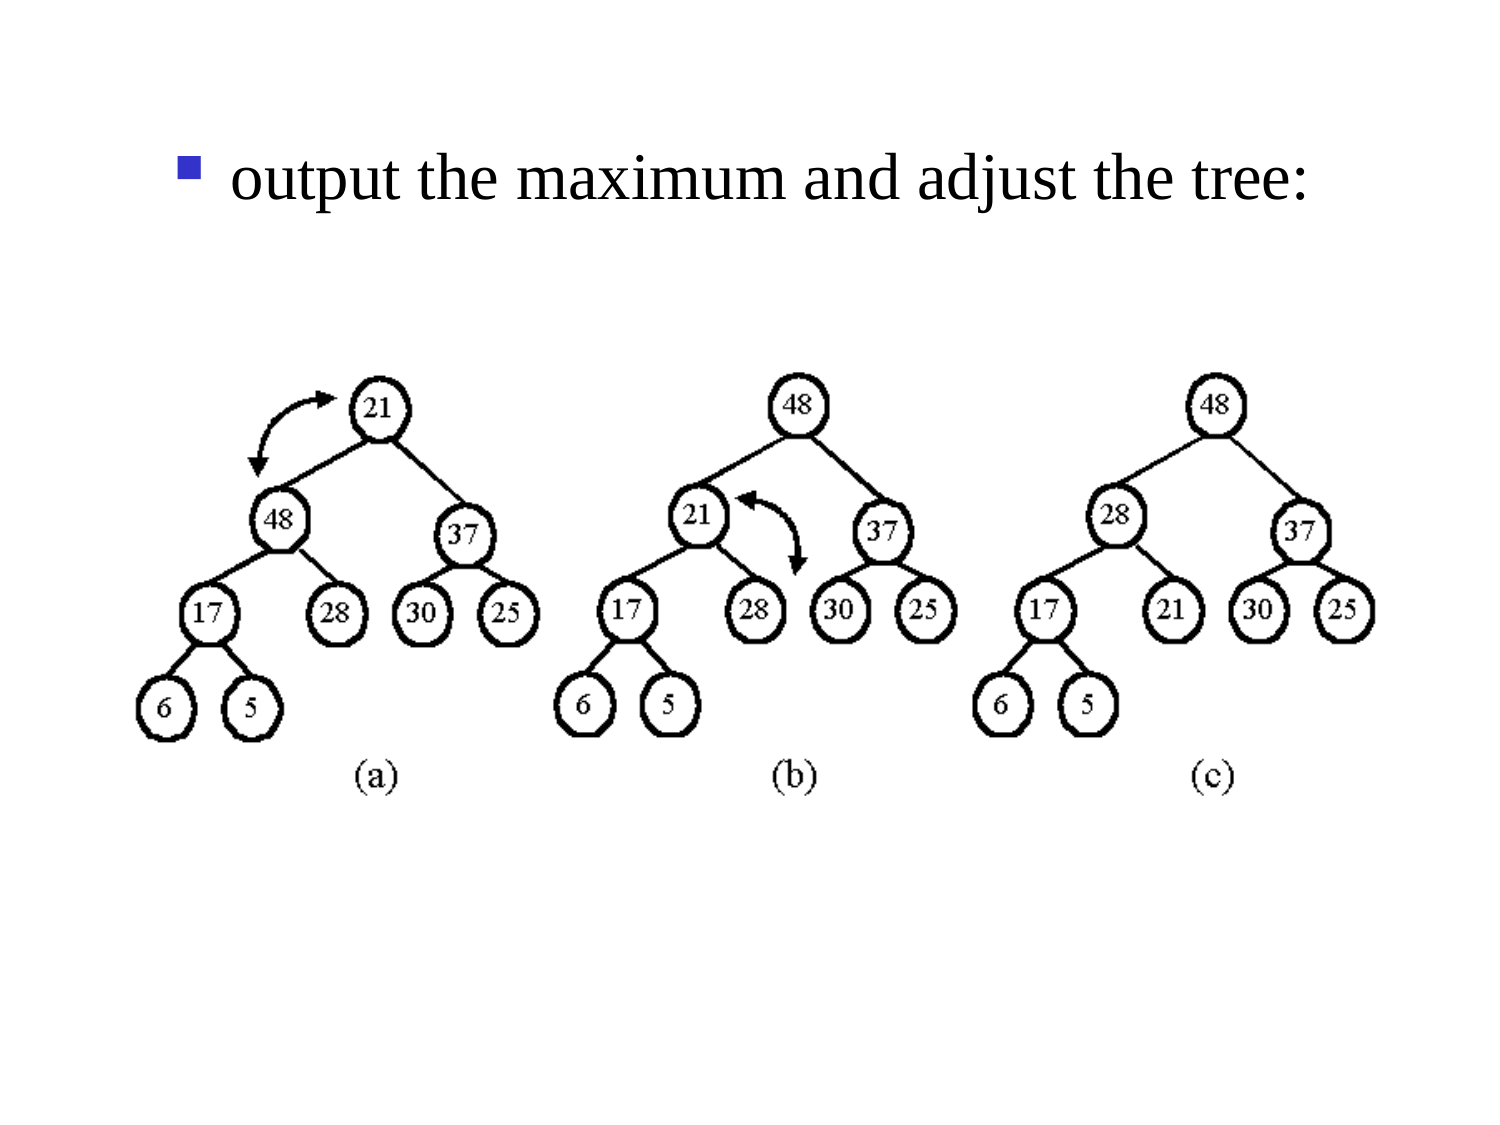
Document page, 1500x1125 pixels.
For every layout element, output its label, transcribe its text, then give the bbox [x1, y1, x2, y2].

picture [123, 361, 1387, 821]
list output the maximum and adjust the tree: [159, 125, 1447, 327]
